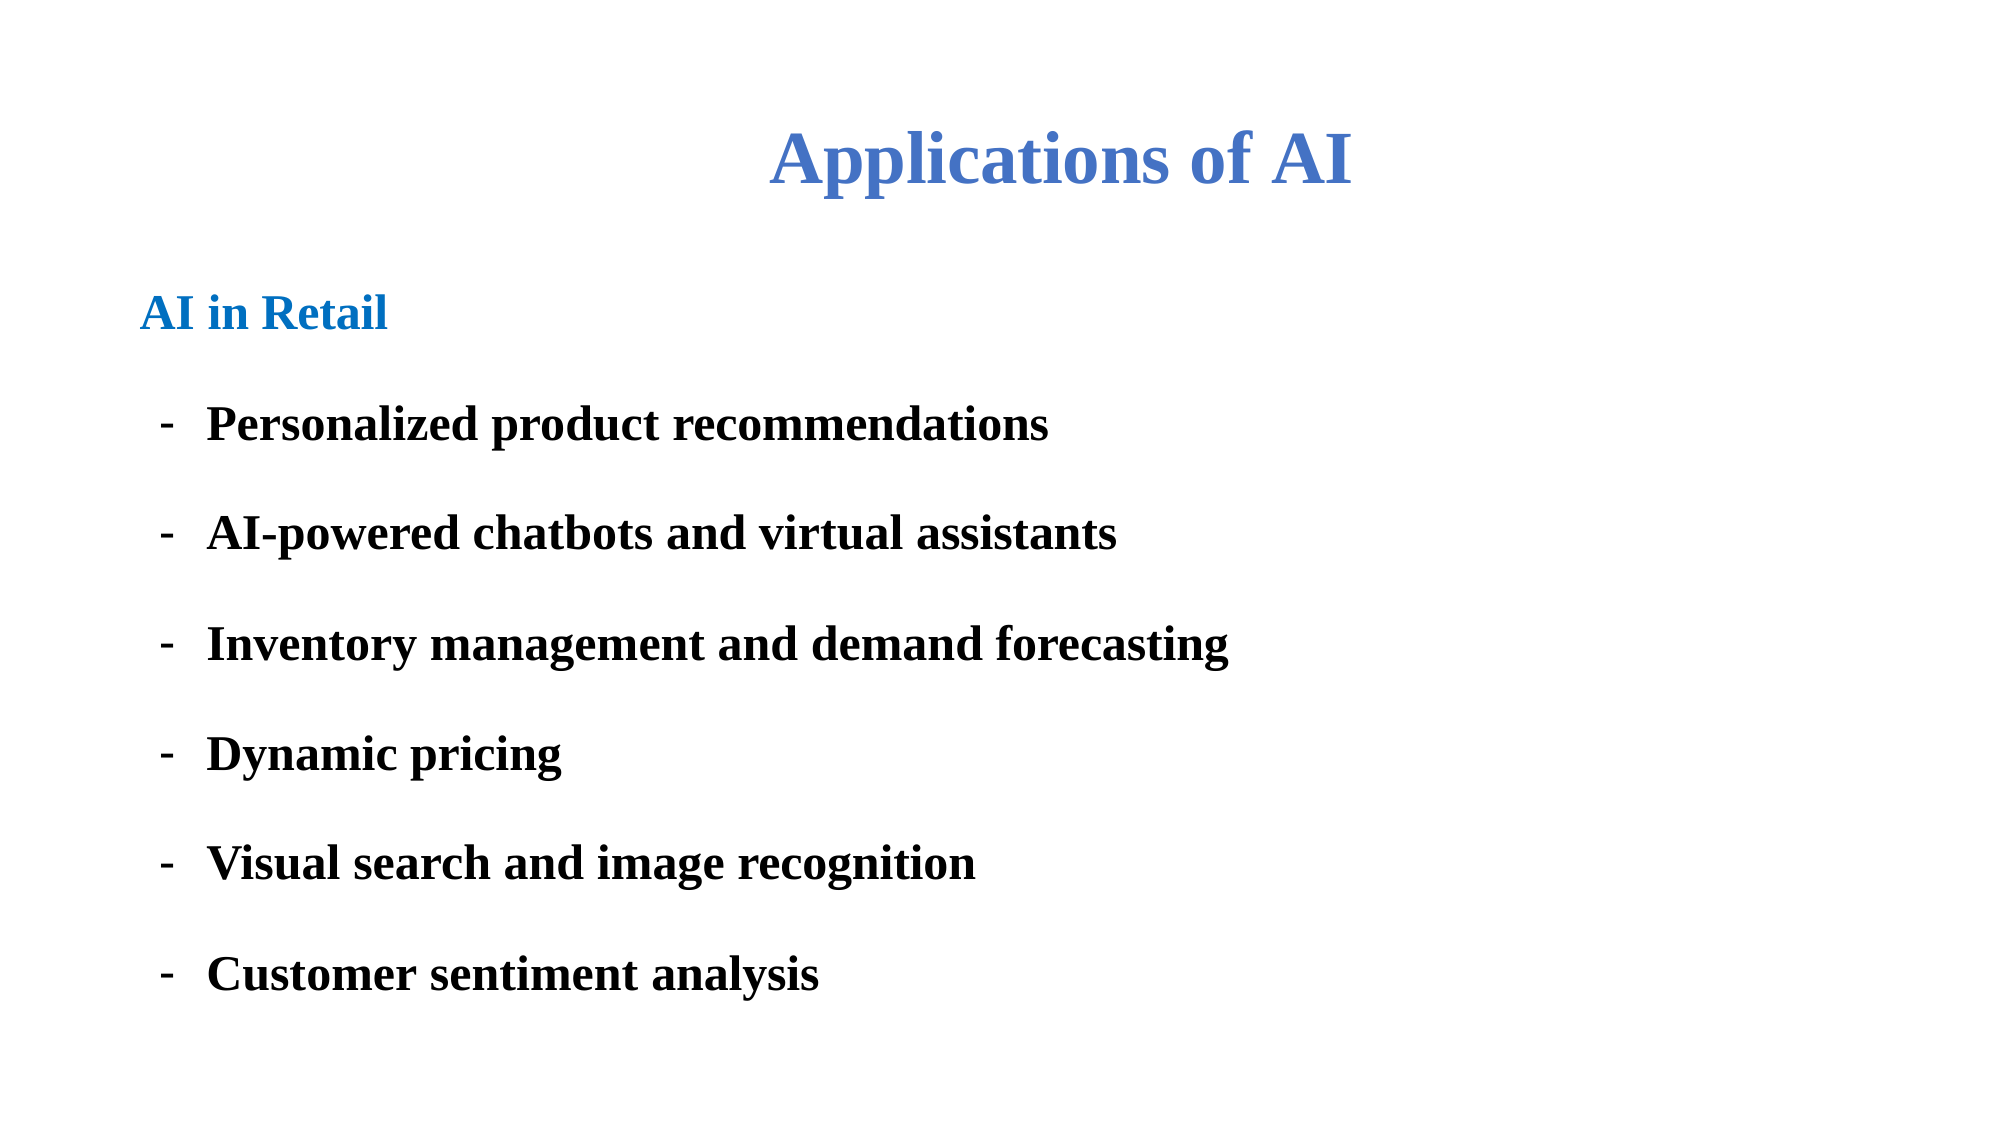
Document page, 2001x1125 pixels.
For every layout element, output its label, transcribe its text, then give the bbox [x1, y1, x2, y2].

text_box AI in Retail Personalized product recommendations AI-powered chatbots and virtual assistants Inventory management and demand forecasting Dynamic pricing Visual search and image recognition Customer sentiment analysis [137, 277, 1443, 1001]
title Applications of AI [112, 57, 1838, 248]
